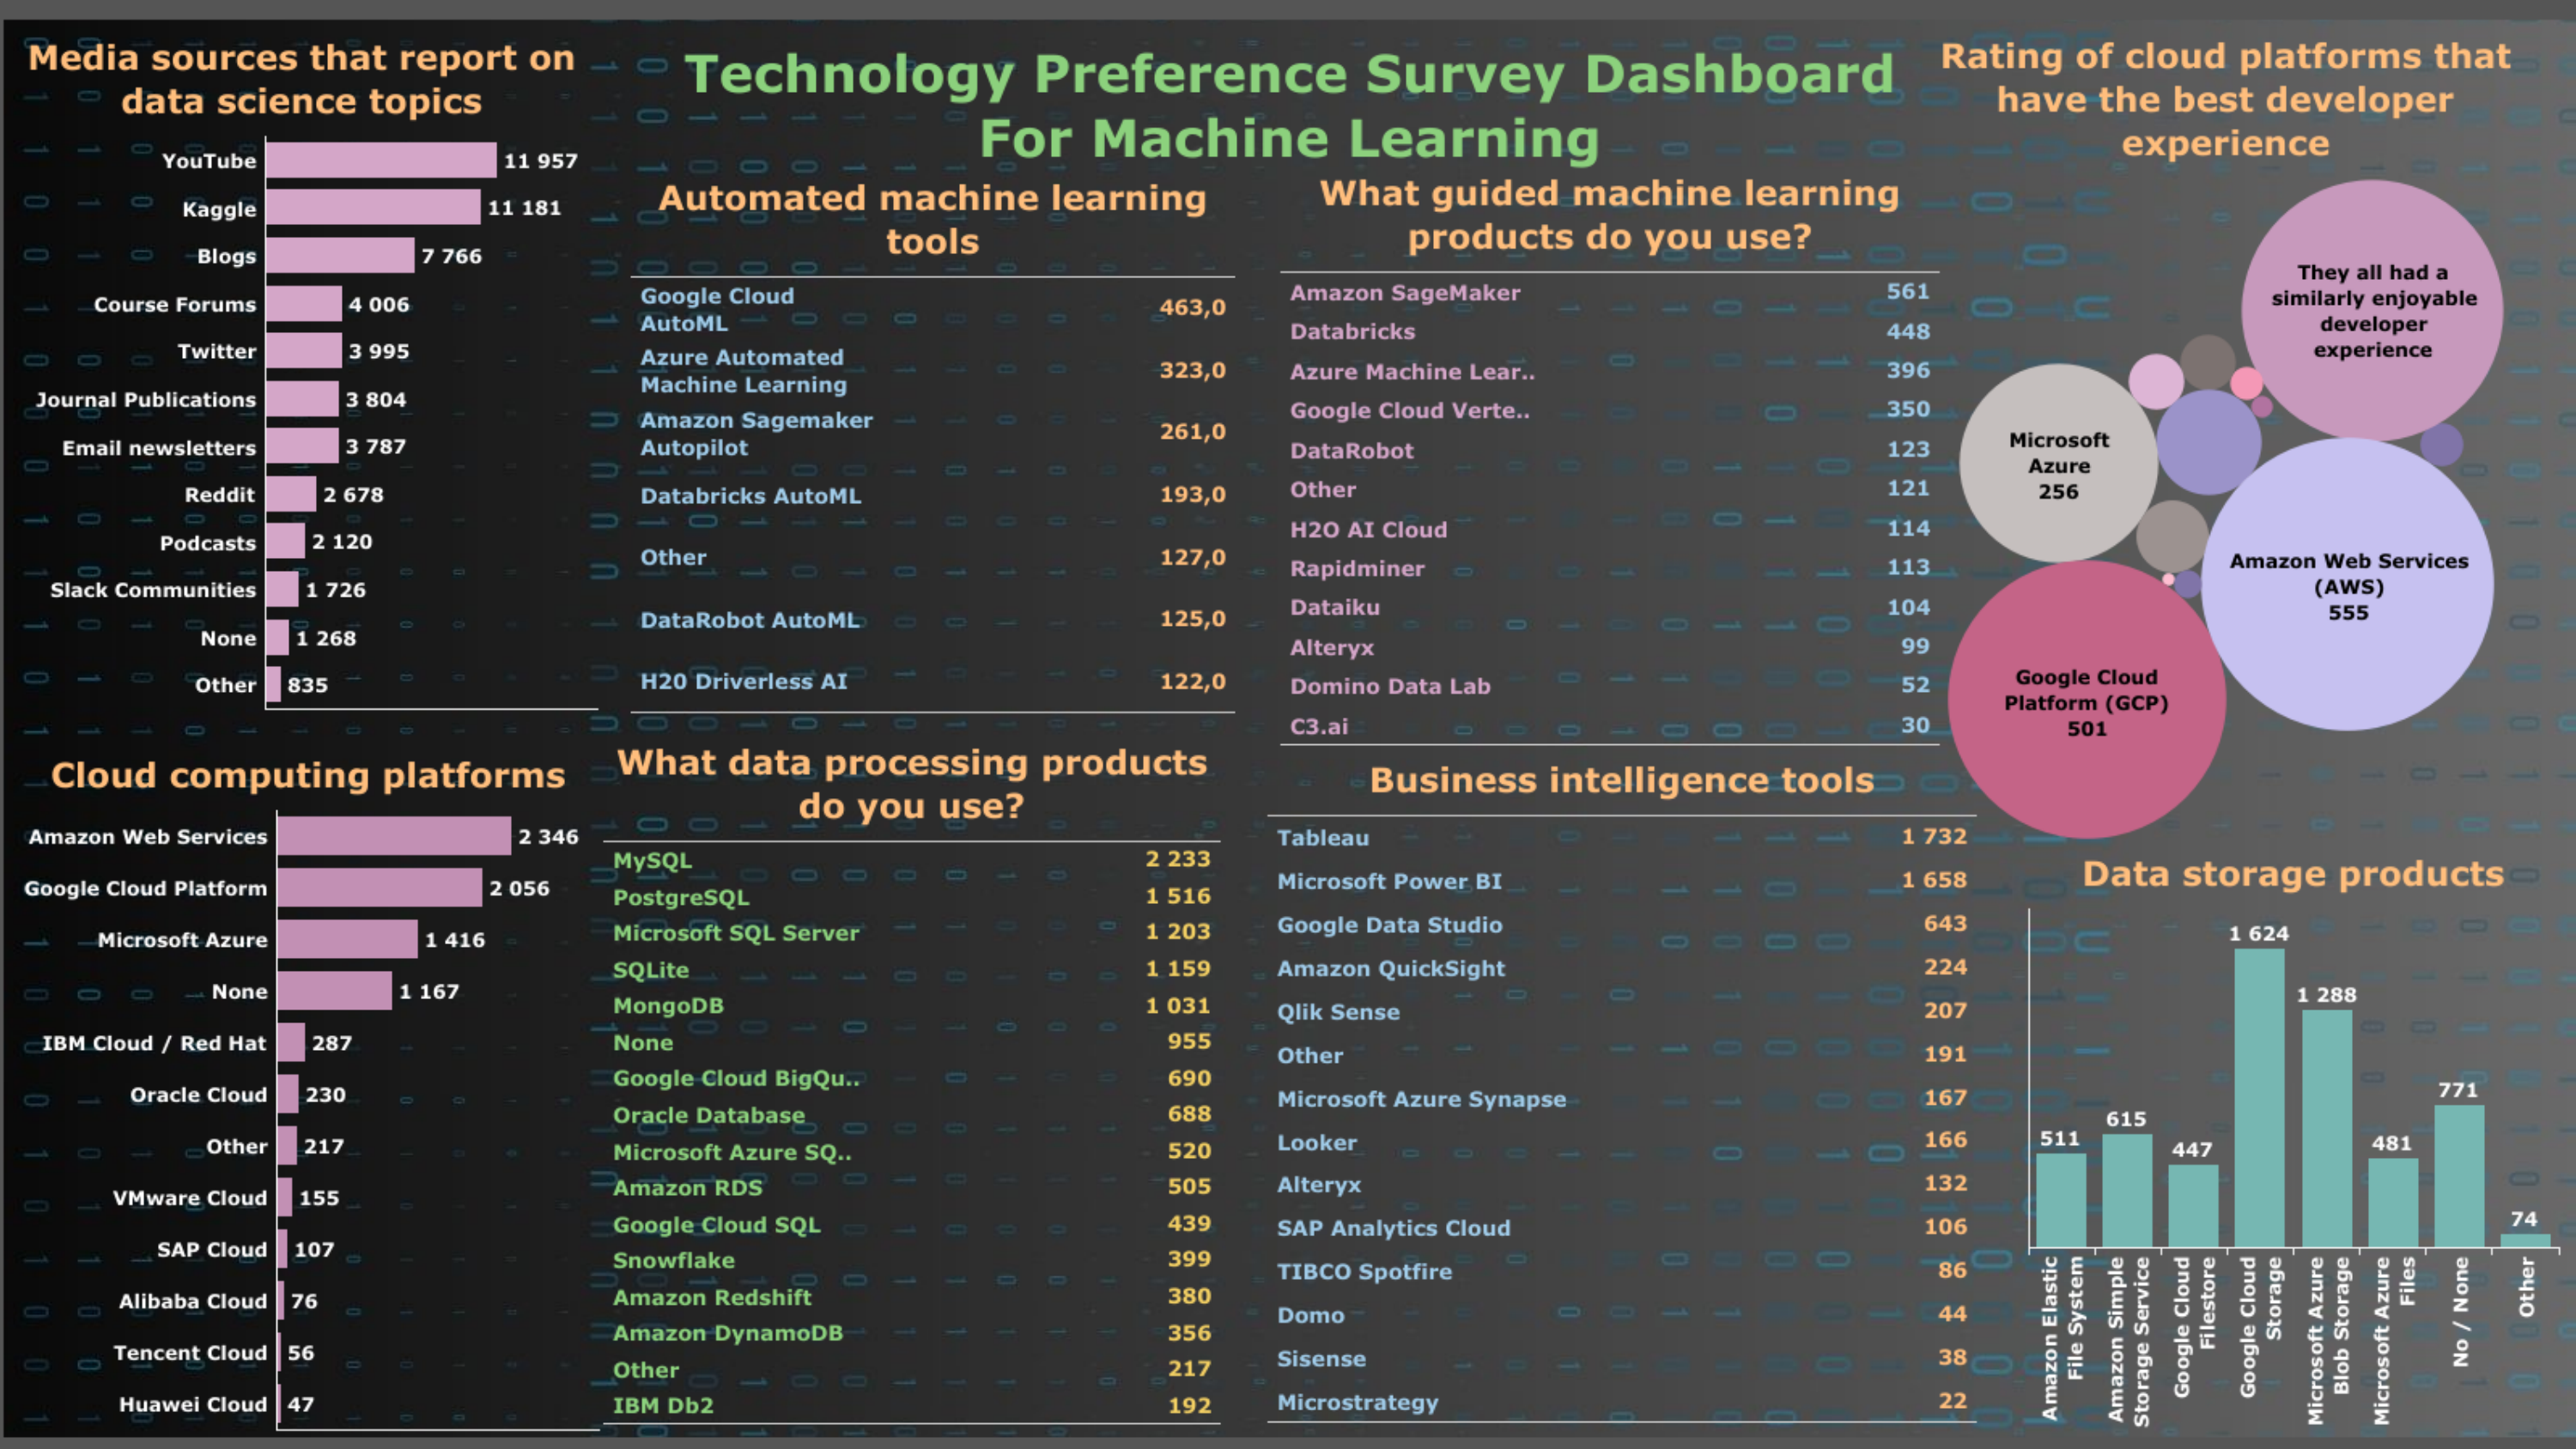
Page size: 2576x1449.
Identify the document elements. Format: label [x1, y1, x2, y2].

text_box [0, 0, 2576, 1449]
